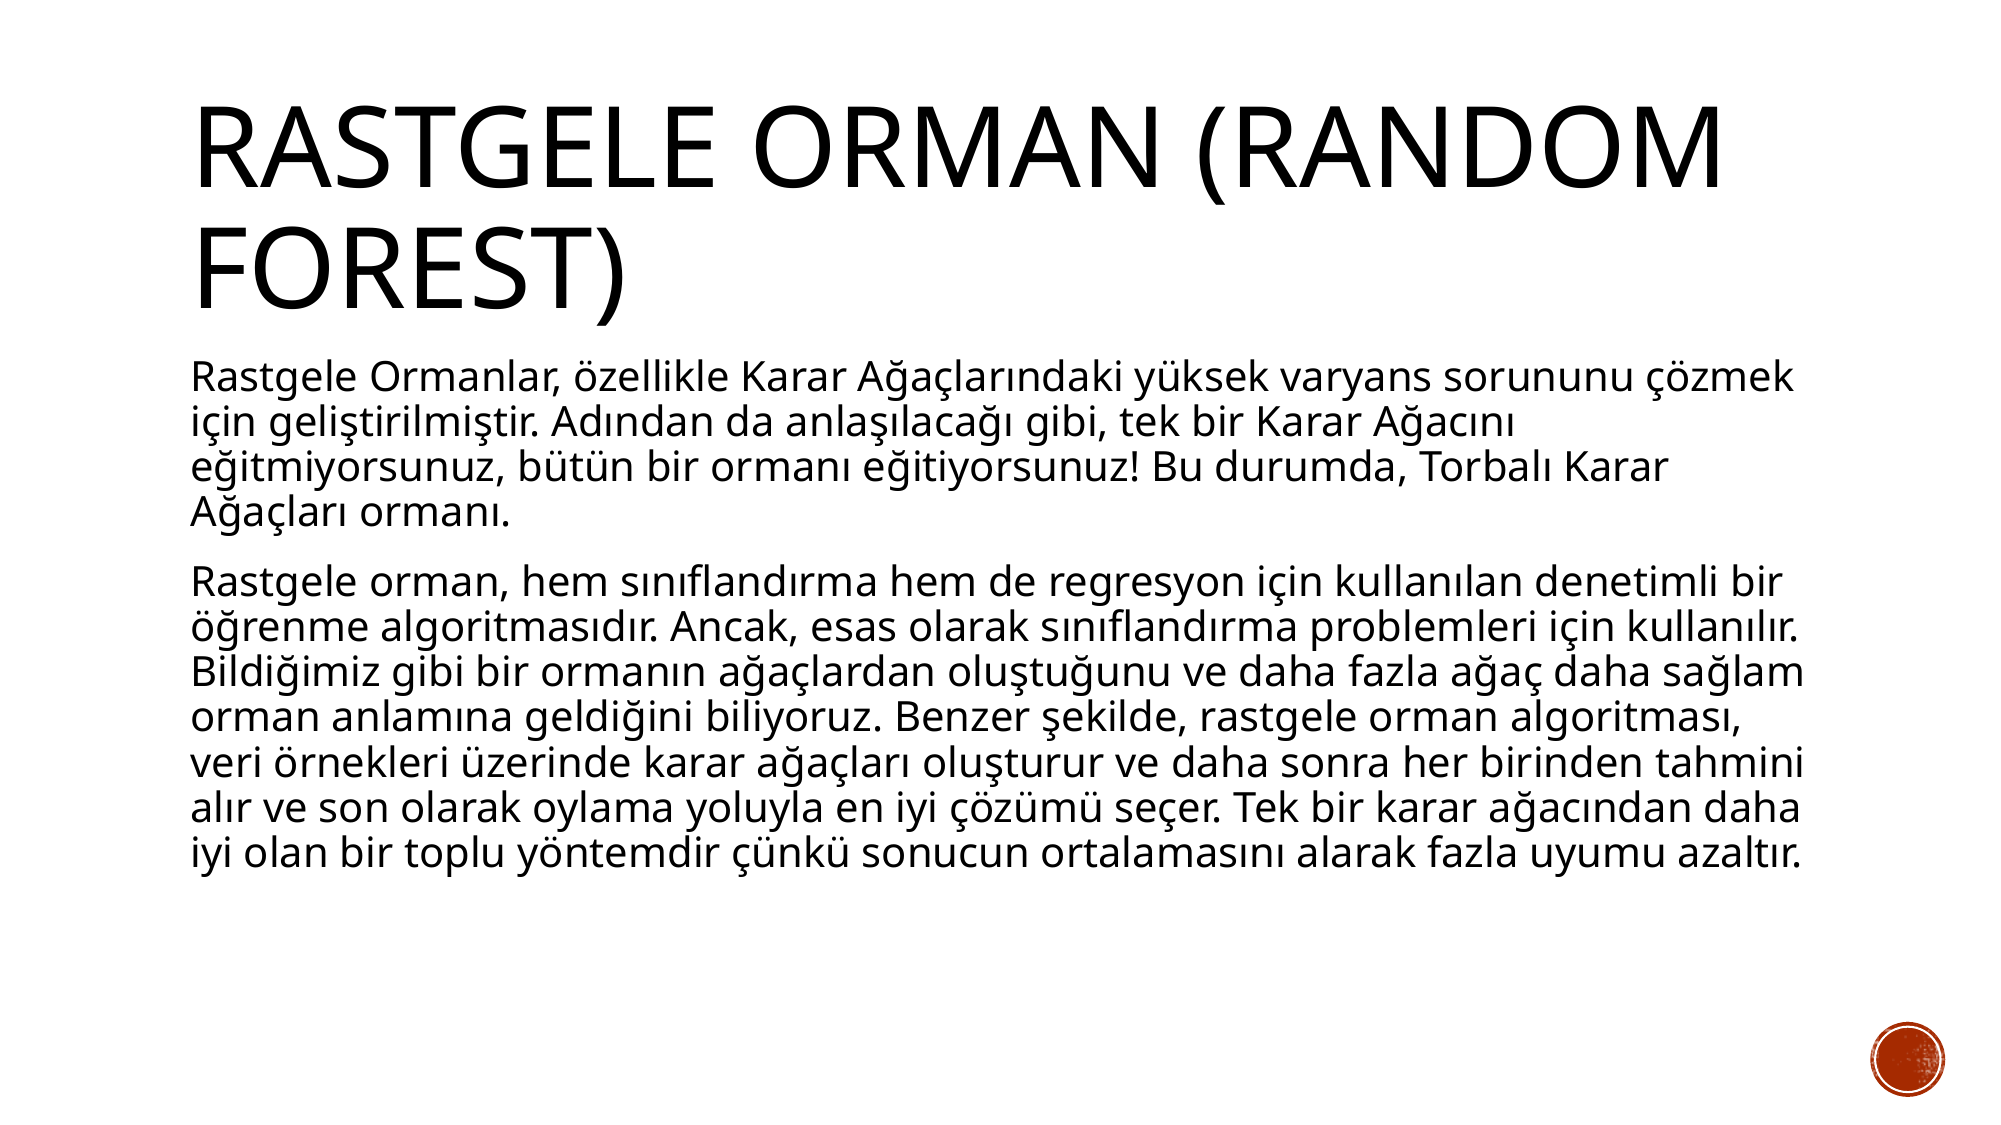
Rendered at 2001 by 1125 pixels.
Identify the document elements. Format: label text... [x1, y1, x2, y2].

list Rastgele Ormanlar, özellikle Karar Ağaçlarındaki yüksek varyans sorununu çözmek için geliştirilmiştir. Adından da anlaşılacağı gibi, tek bir Karar Ağacını eğitmiyorsunuz, bütün bir ormanı eğitiyorsunuz! Bu durumda, Torbalı Karar Ağaçları ormanı. Rastgele orman, hem sınıflandırma hem de regresyon için kullanılan denetimli bir öğrenme algoritmasıdır. Ancak, esas olarak sınıflandırma problemleri için kullanılır. Bildiğimiz gibi bir ormanın ağaçlardan oluştuğunu ve daha fazla ağaç daha sağlam orman anlamına geldiğini biliyoruz. Benzer şekilde, rastgele orman algoritması, veri örnekleri üzerinde karar ağaçları oluşturur ve daha sonra her birinden tahmini alır ve son olarak oylama yoluyla en iyi çözümü seçer. Tek bir karar ağacından daha iyi olan bir toplu yöntemdir çünkü sonucun ortalamasını alarak fazla uyumu azaltır. [175, 348, 1826, 1013]
title RASTGELE ORMAN (random forest) [175, 79, 1826, 344]
